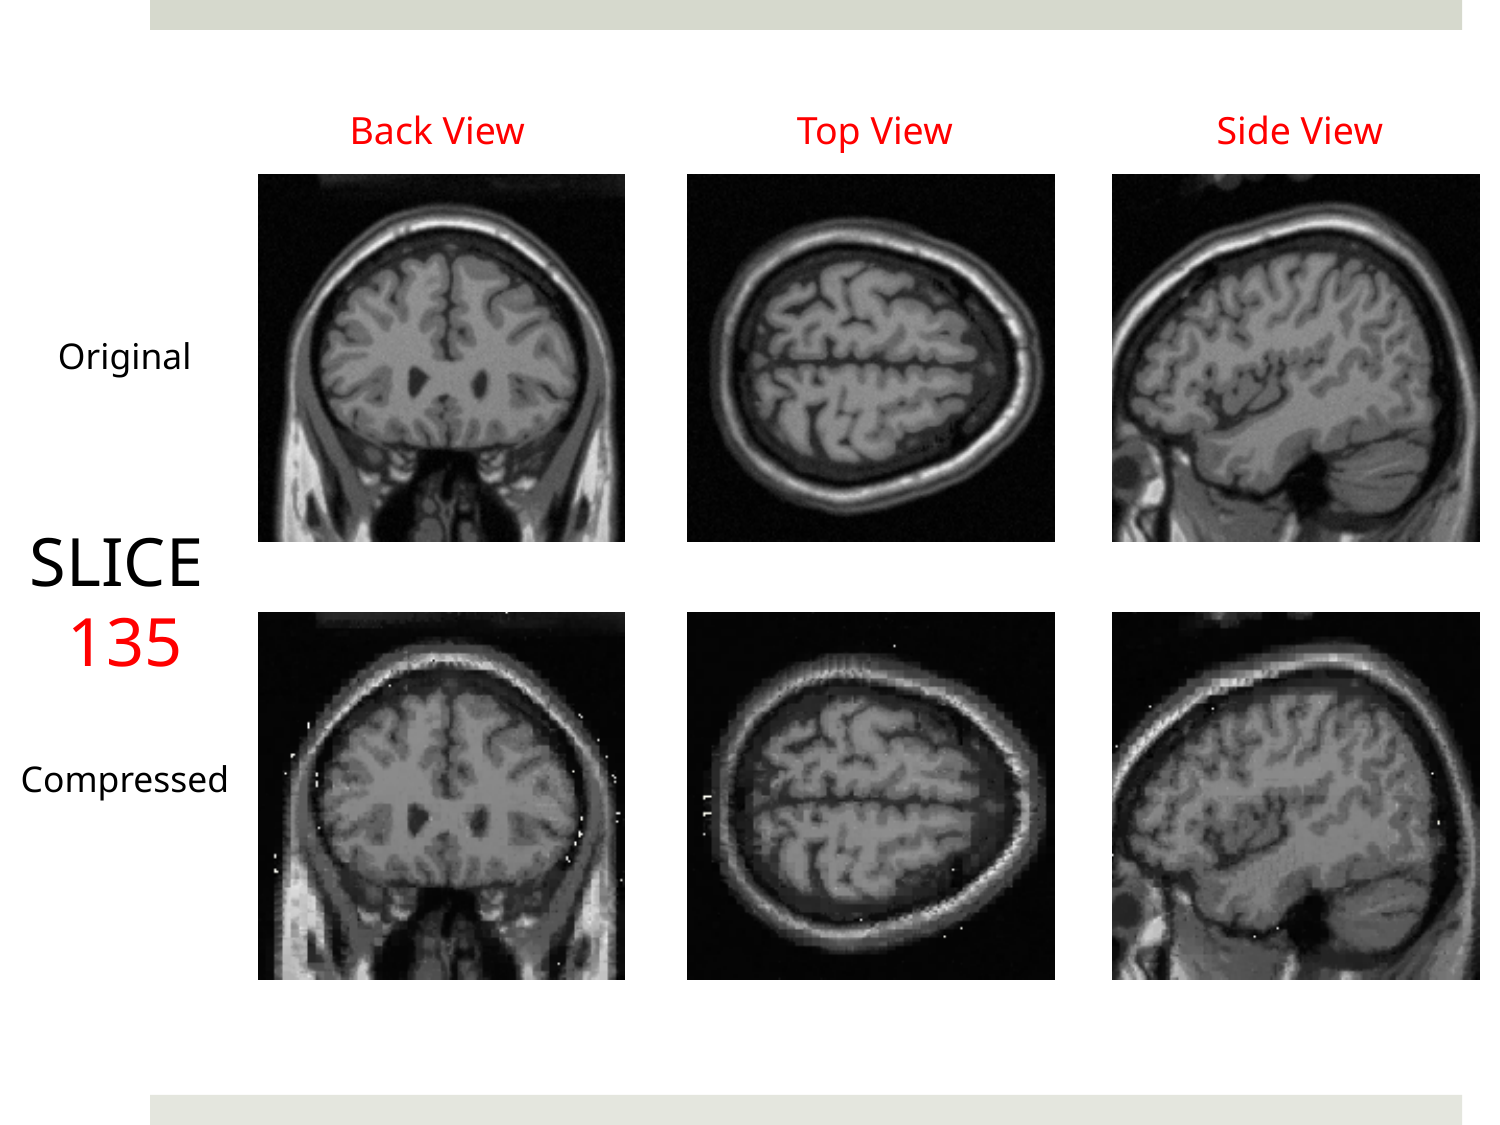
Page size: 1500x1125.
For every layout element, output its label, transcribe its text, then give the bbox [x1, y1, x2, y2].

picture [1111, 174, 1480, 543]
text_box SLICE 135 [0, 512, 250, 688]
picture [686, 174, 1055, 543]
text_box Back View [249, 99, 625, 160]
text_box Side View [1112, 99, 1488, 160]
picture [257, 611, 626, 980]
picture [257, 174, 626, 543]
picture [1111, 611, 1480, 980]
picture [686, 611, 1055, 980]
text_box Compressed [0, 749, 250, 808]
text_box Top View [687, 99, 1063, 160]
text_box Original [0, 326, 250, 385]
